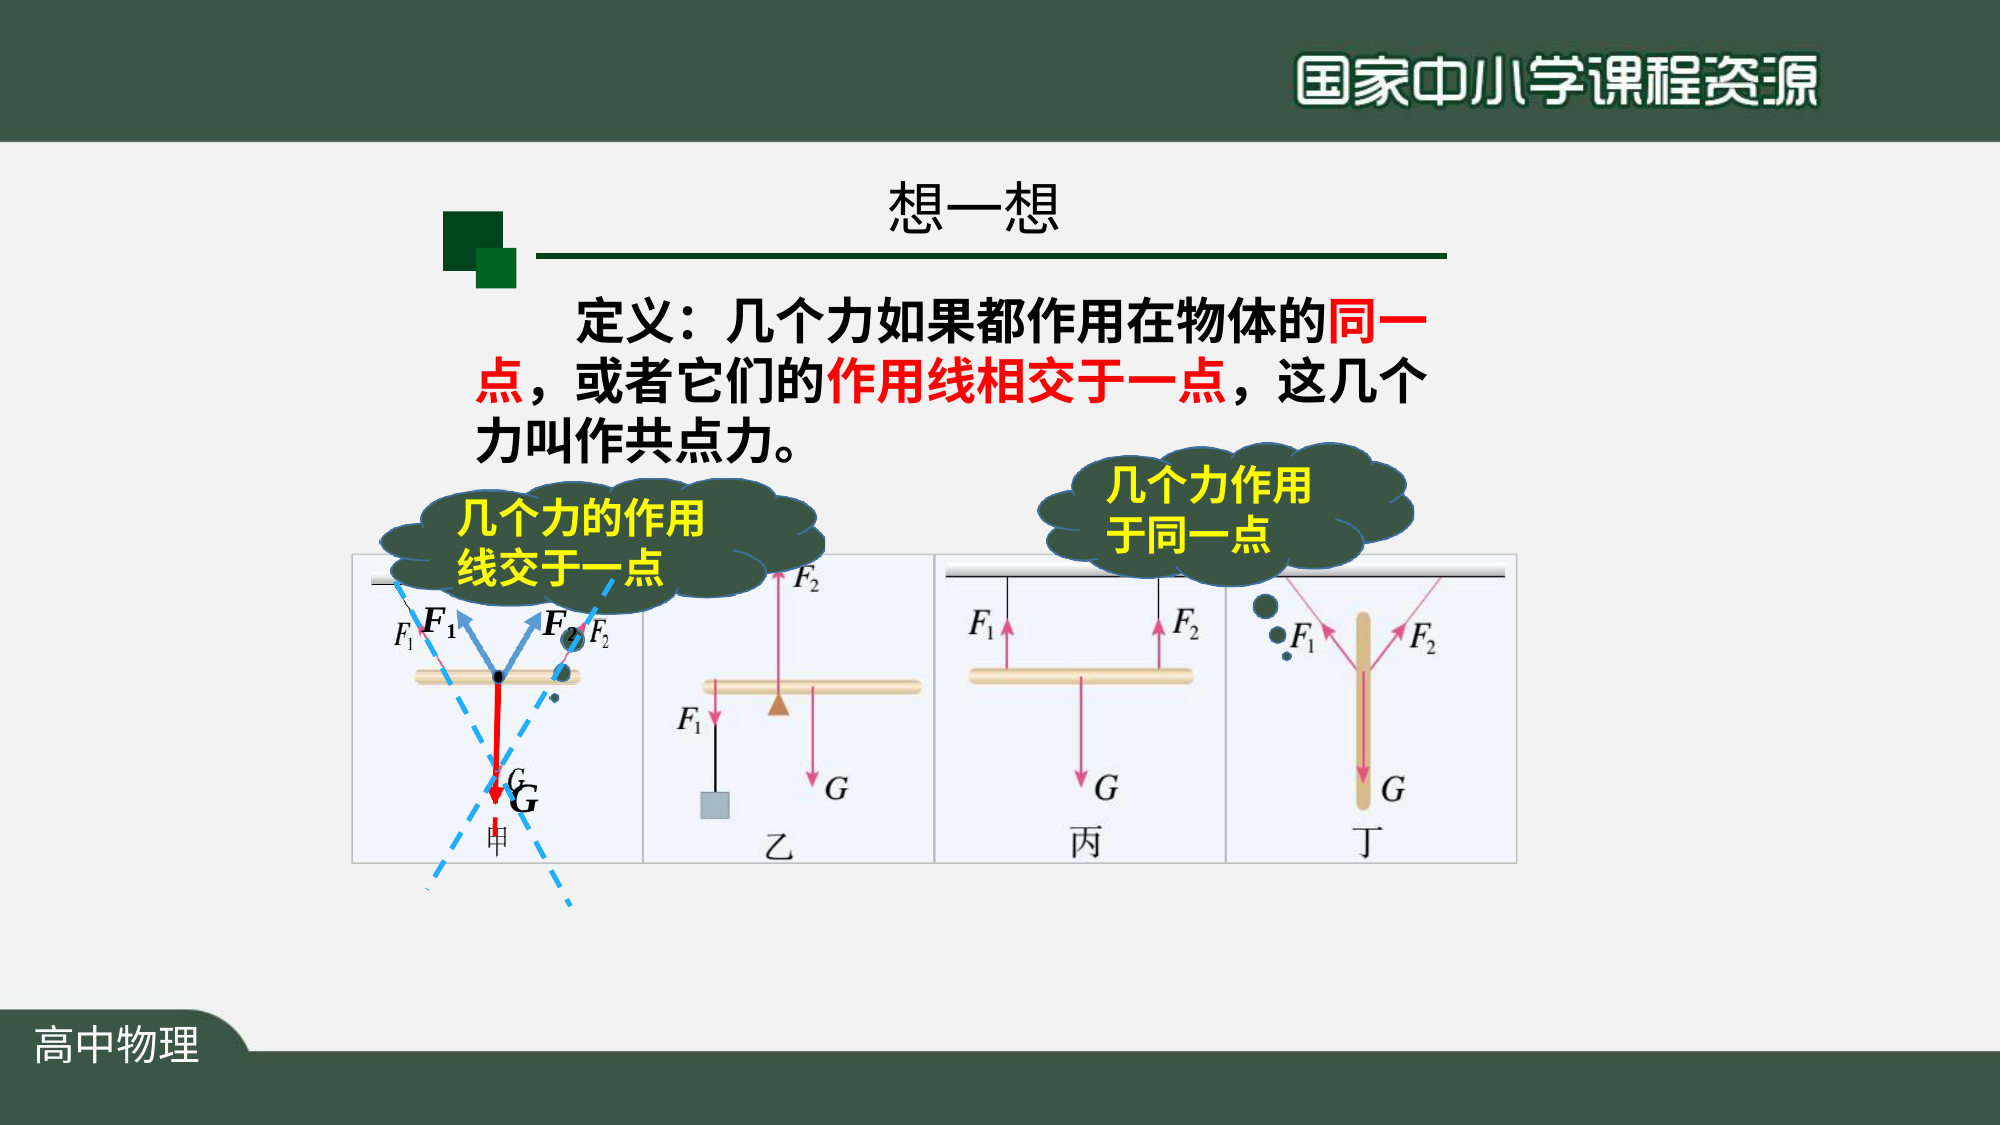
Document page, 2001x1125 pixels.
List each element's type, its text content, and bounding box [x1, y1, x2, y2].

text_box 于同一点 [1103, 506, 1275, 559]
text_box 几个力作用 [1103, 456, 1317, 509]
text_box F1 [419, 593, 461, 643]
text_box 想一想 [885, 170, 1065, 243]
text_box [533, 690, 548, 710]
text_box [549, 869, 563, 889]
title 定义：几个力如果都作用在物体的同一 点，或者它们的作用线相交于一点，这几个 力叫作共点力。 [472, 287, 1429, 478]
text_box [564, 898, 573, 908]
text_box [493, 784, 499, 804]
text_box [432, 859, 447, 879]
text_box [379, 478, 826, 806]
text_box [393, 580, 407, 600]
text_box [601, 578, 616, 597]
text_box [424, 638, 438, 657]
text_box [471, 724, 485, 744]
text_box G [506, 768, 542, 821]
text_box [500, 746, 514, 766]
text_box [517, 718, 531, 738]
text_box [533, 840, 547, 860]
text_box [408, 609, 423, 629]
text_box [584, 606, 599, 625]
text_box [494, 718, 500, 738]
text_box [455, 696, 469, 715]
text_box [495, 686, 501, 706]
text_box [1037, 442, 1415, 661]
text_box [550, 662, 565, 682]
text_box [502, 782, 516, 802]
text_box [486, 753, 493, 768]
footer 高中物理 [31, 1013, 202, 1125]
text_box [483, 775, 497, 794]
text_box [492, 817, 498, 837]
text_box [560, 646, 570, 653]
picture [0, 0, 2000, 1125]
text_box [466, 803, 481, 822]
text_box [517, 811, 531, 831]
text_box [493, 751, 499, 771]
text_box [440, 667, 454, 686]
text_box F2 [540, 595, 582, 646]
text_box [567, 634, 582, 653]
text_box [553, 664, 558, 673]
text_box [443, 211, 503, 271]
text_box [475, 247, 517, 287]
text_box [573, 627, 585, 653]
text_box 几个力的作用 线交于一点 [454, 489, 710, 592]
text_box [555, 664, 571, 682]
text_box [449, 831, 464, 850]
